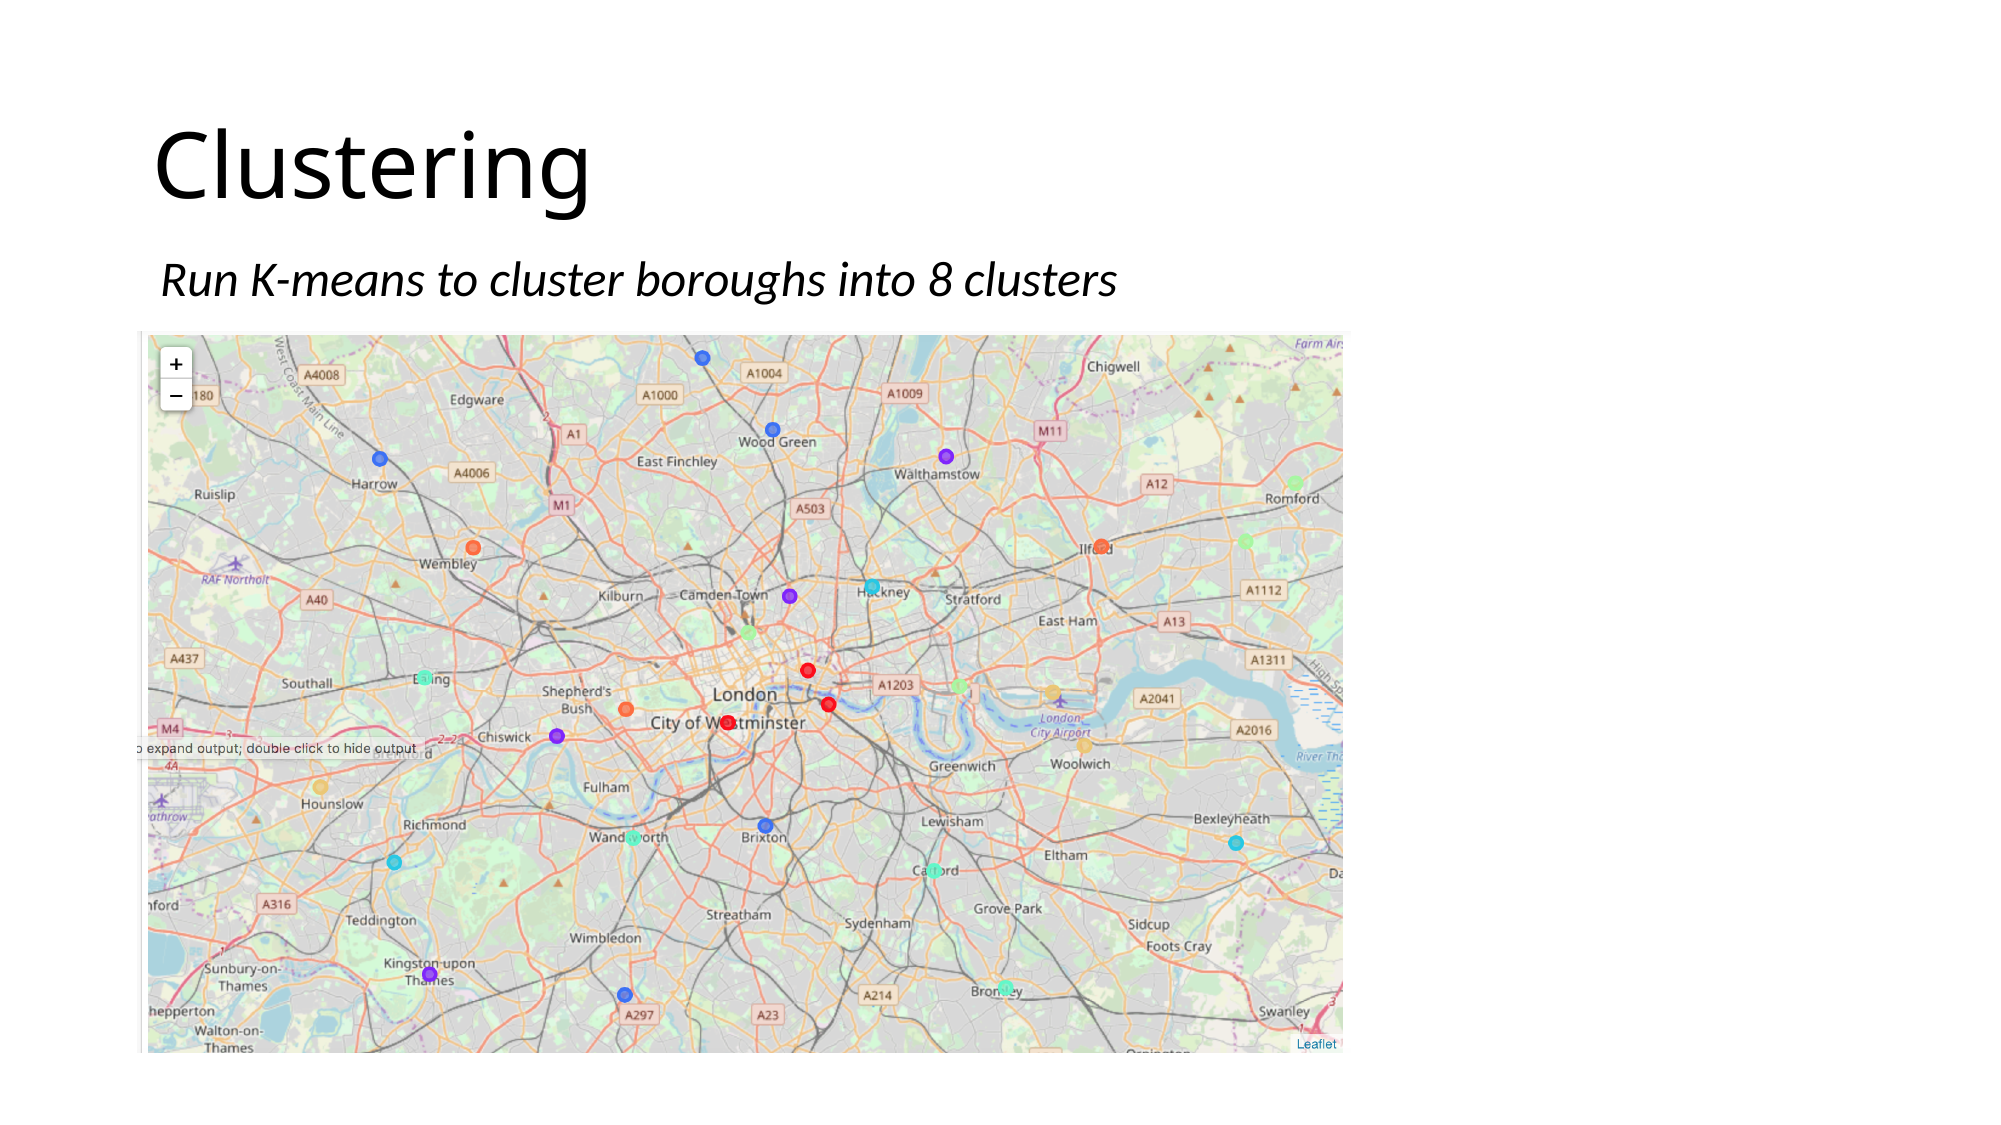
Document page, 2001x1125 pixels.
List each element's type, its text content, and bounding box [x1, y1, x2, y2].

title Clustering [137, 59, 1863, 278]
picture [137, 331, 1351, 1053]
text_box Run K-means to cluster boroughs into 8 clusters [145, 239, 1134, 315]
